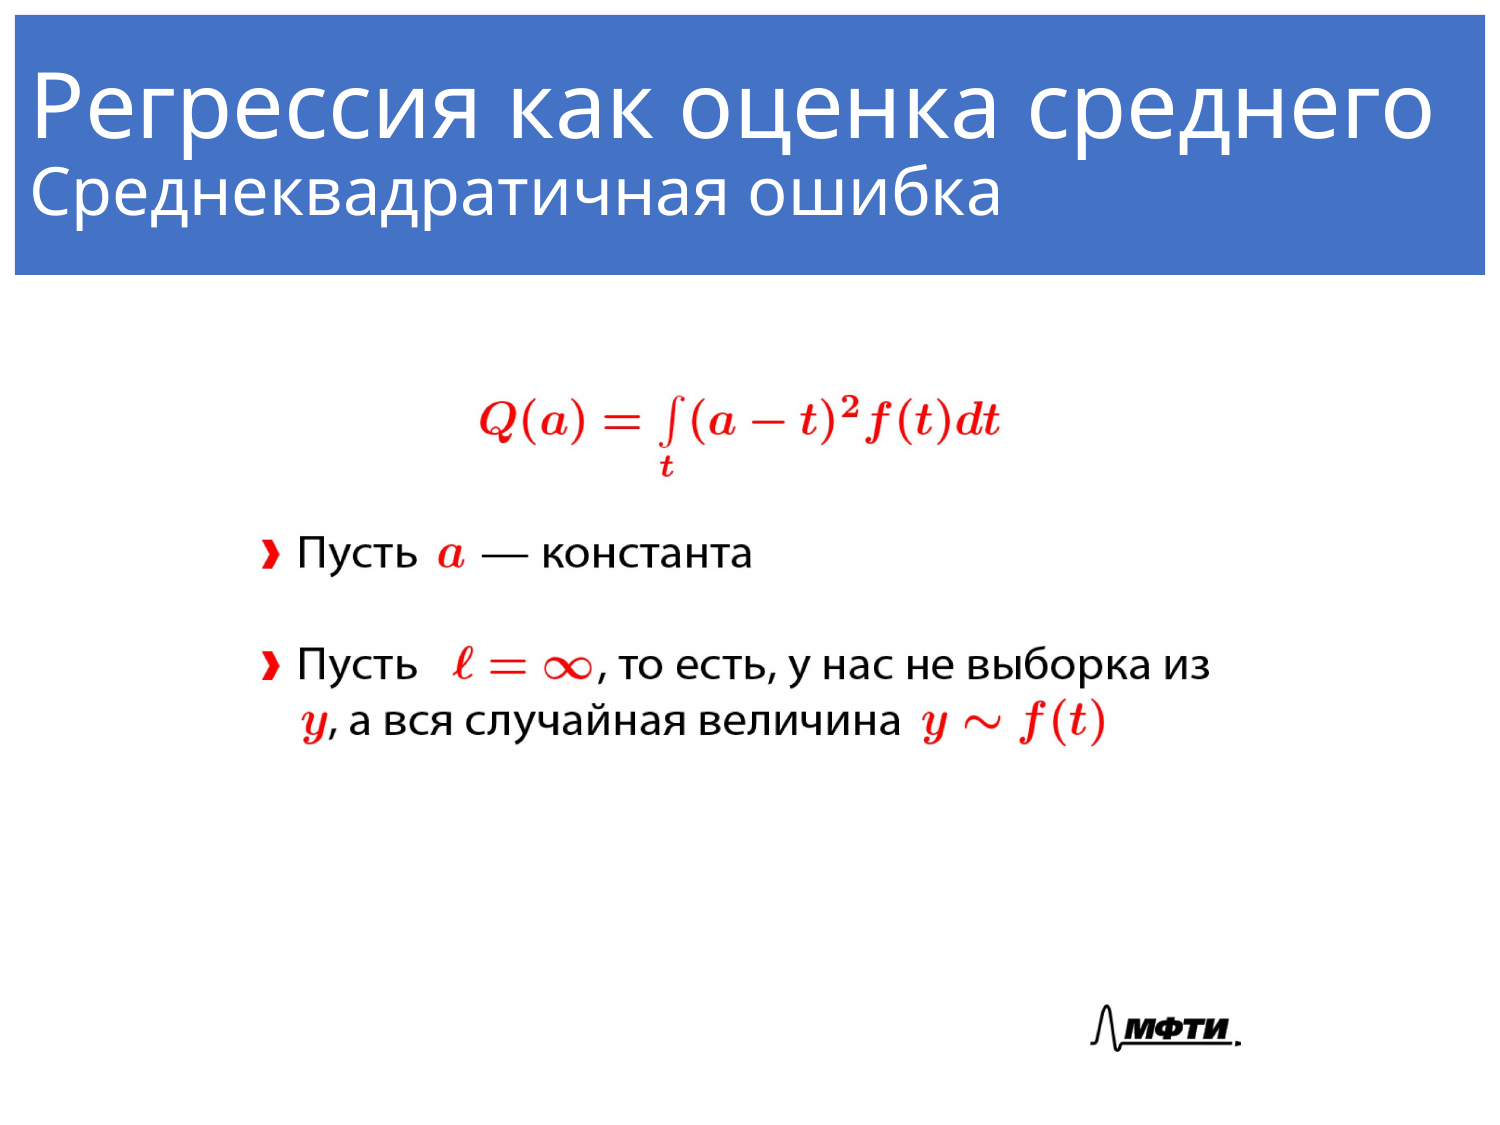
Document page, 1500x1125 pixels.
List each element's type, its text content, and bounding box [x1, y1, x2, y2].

title Регрессия как оценка среднего Среднеквадратичная ошибка [14, 14, 1486, 275]
picture [242, 295, 1241, 1111]
